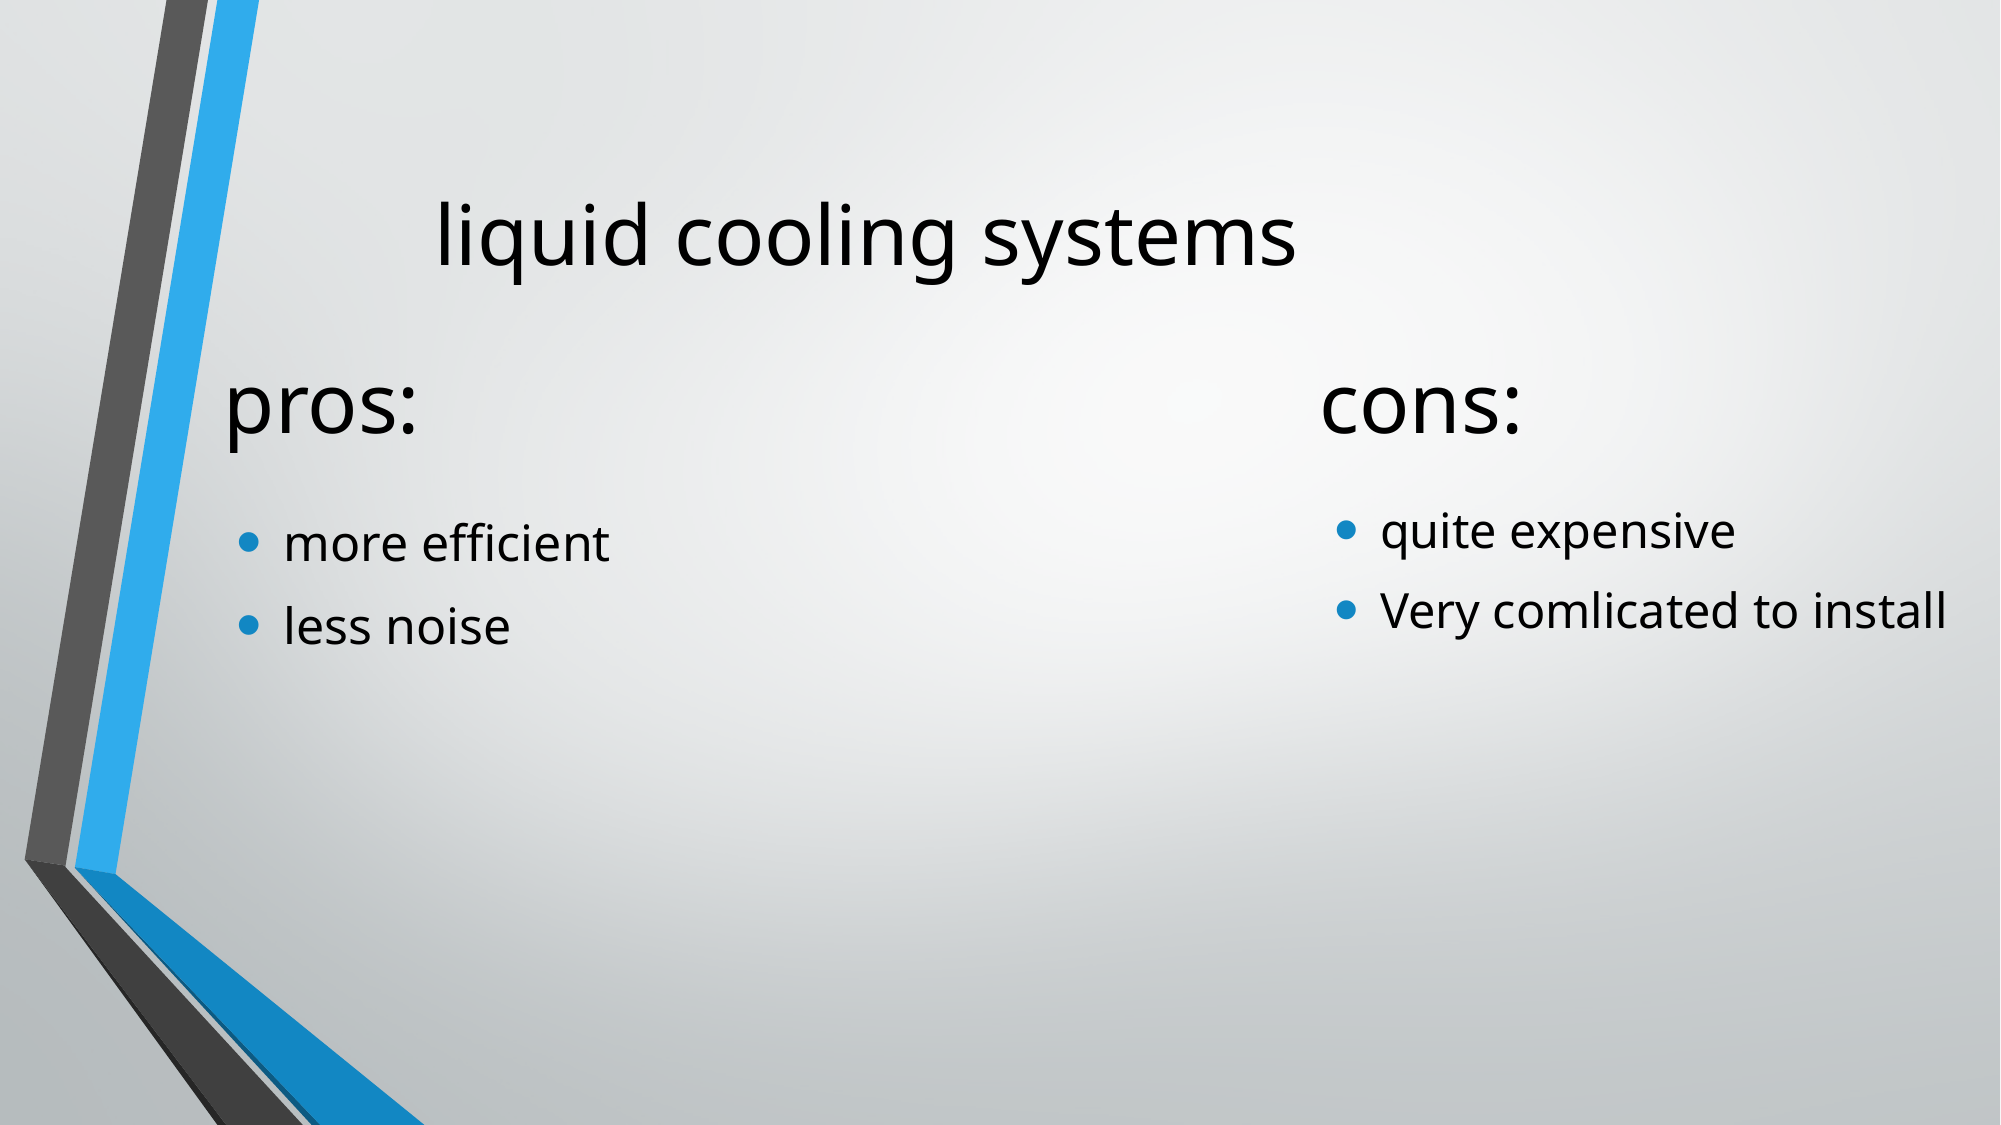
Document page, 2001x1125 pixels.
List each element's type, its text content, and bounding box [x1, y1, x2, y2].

text_box quite expensive Very comlicated to install [1319, 484, 1977, 654]
title liquid cooling systems [45, 88, 1689, 376]
text_box cons: [1230, 315, 1614, 485]
text_box pros: [130, 315, 514, 485]
list more efficient less noise [221, 498, 867, 668]
